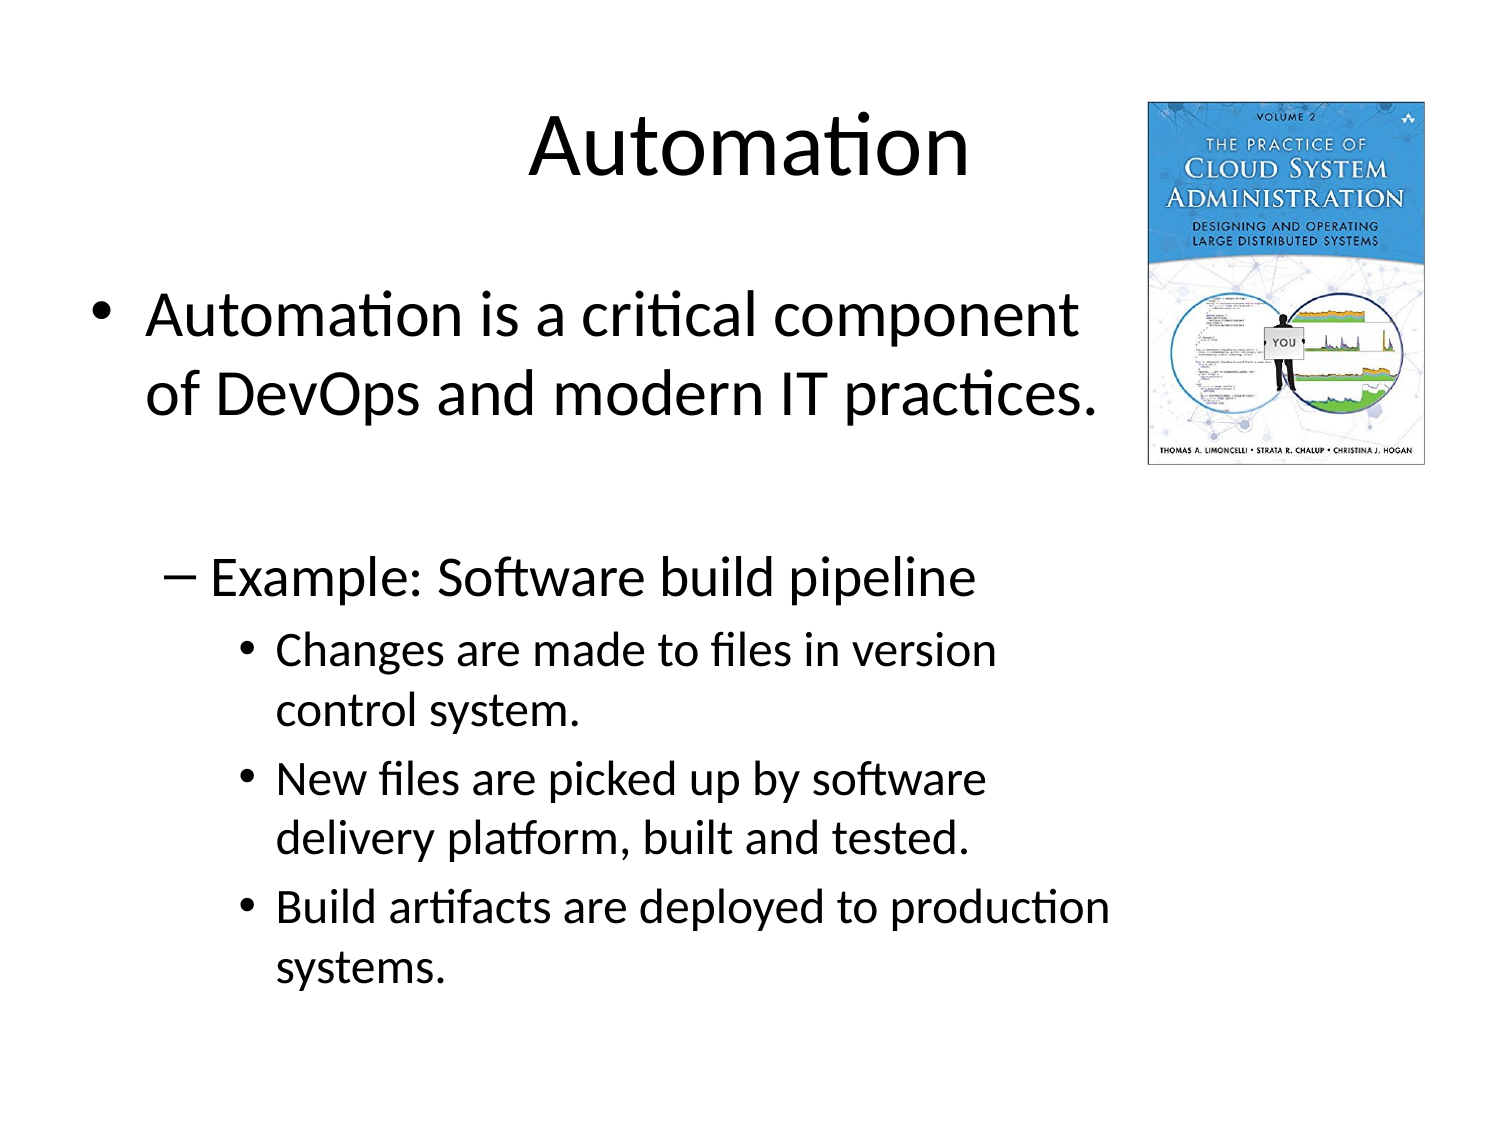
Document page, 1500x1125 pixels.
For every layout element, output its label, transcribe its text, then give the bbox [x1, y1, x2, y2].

title Automation [75, 45, 1425, 233]
list Automation is a critical component of DevOps and modern IT practices. Example: Software build pipeline Changes are made to files in version control system. New files are picked up by software delivery platform, built and tested. Build artifacts are deployed to production systems. [75, 262, 1161, 1005]
picture [1147, 101, 1426, 466]
